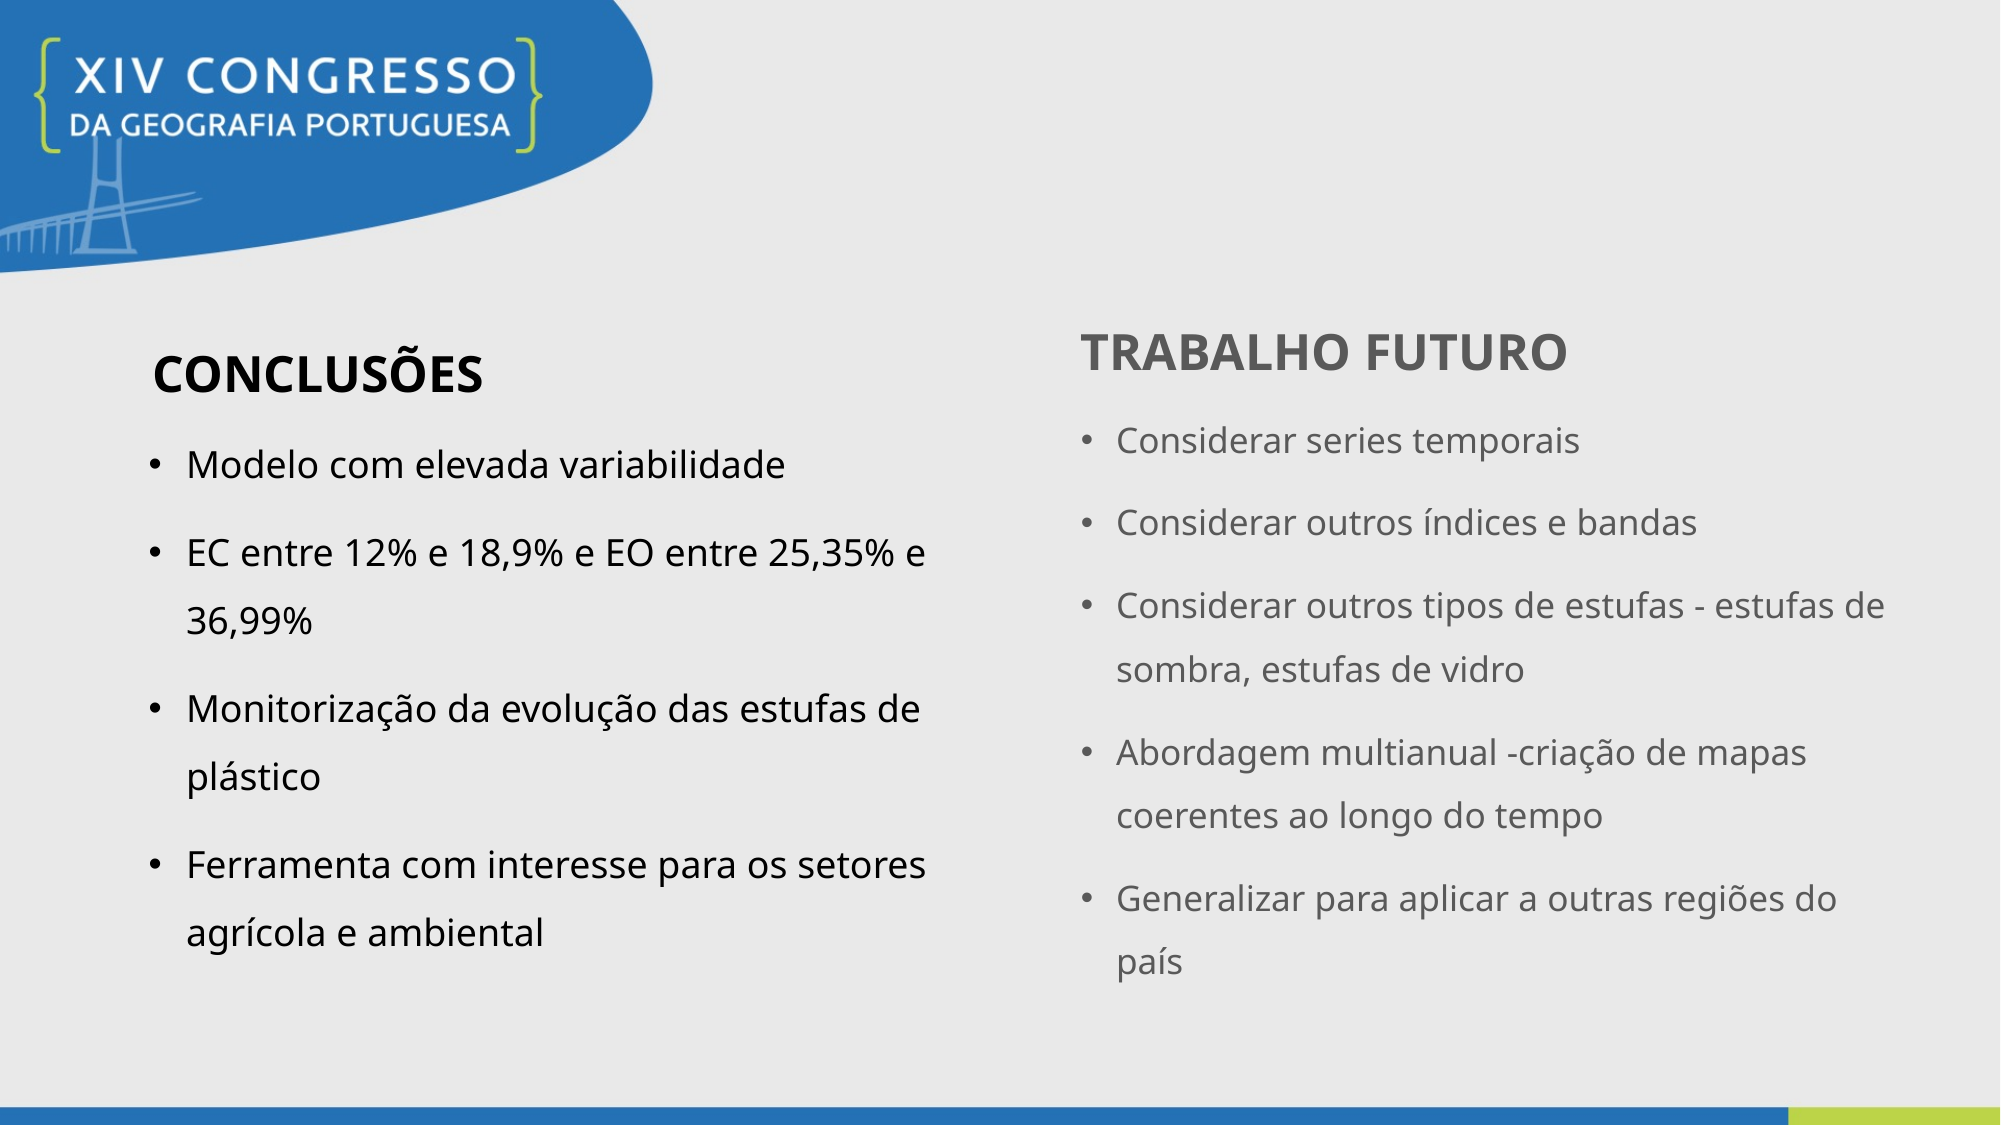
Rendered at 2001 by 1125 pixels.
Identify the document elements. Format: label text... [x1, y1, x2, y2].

list CONCLUSÕES [137, 275, 984, 410]
picture [0, 0, 2001, 1125]
text_box Modelo com elevada variabilidade EC entre 12% e 18,9% e EO entre 25,35% e 36,99% Monitorização da evolução das estufas de plástico Ferramenta com interesse para os setores agrícola e ambiental [133, 410, 984, 1016]
list TRABALHO FUTURO [1065, 254, 1917, 389]
list Considerar series temporais Considerar outros índices e bandas Considerar outros tipos de estufas - estufas de sombra, estufas de vidro Abordagem multianual -criação de mapas coerentes ao longo do tempo Generalizar para aplicar a outras regiões do país [1065, 389, 1917, 994]
